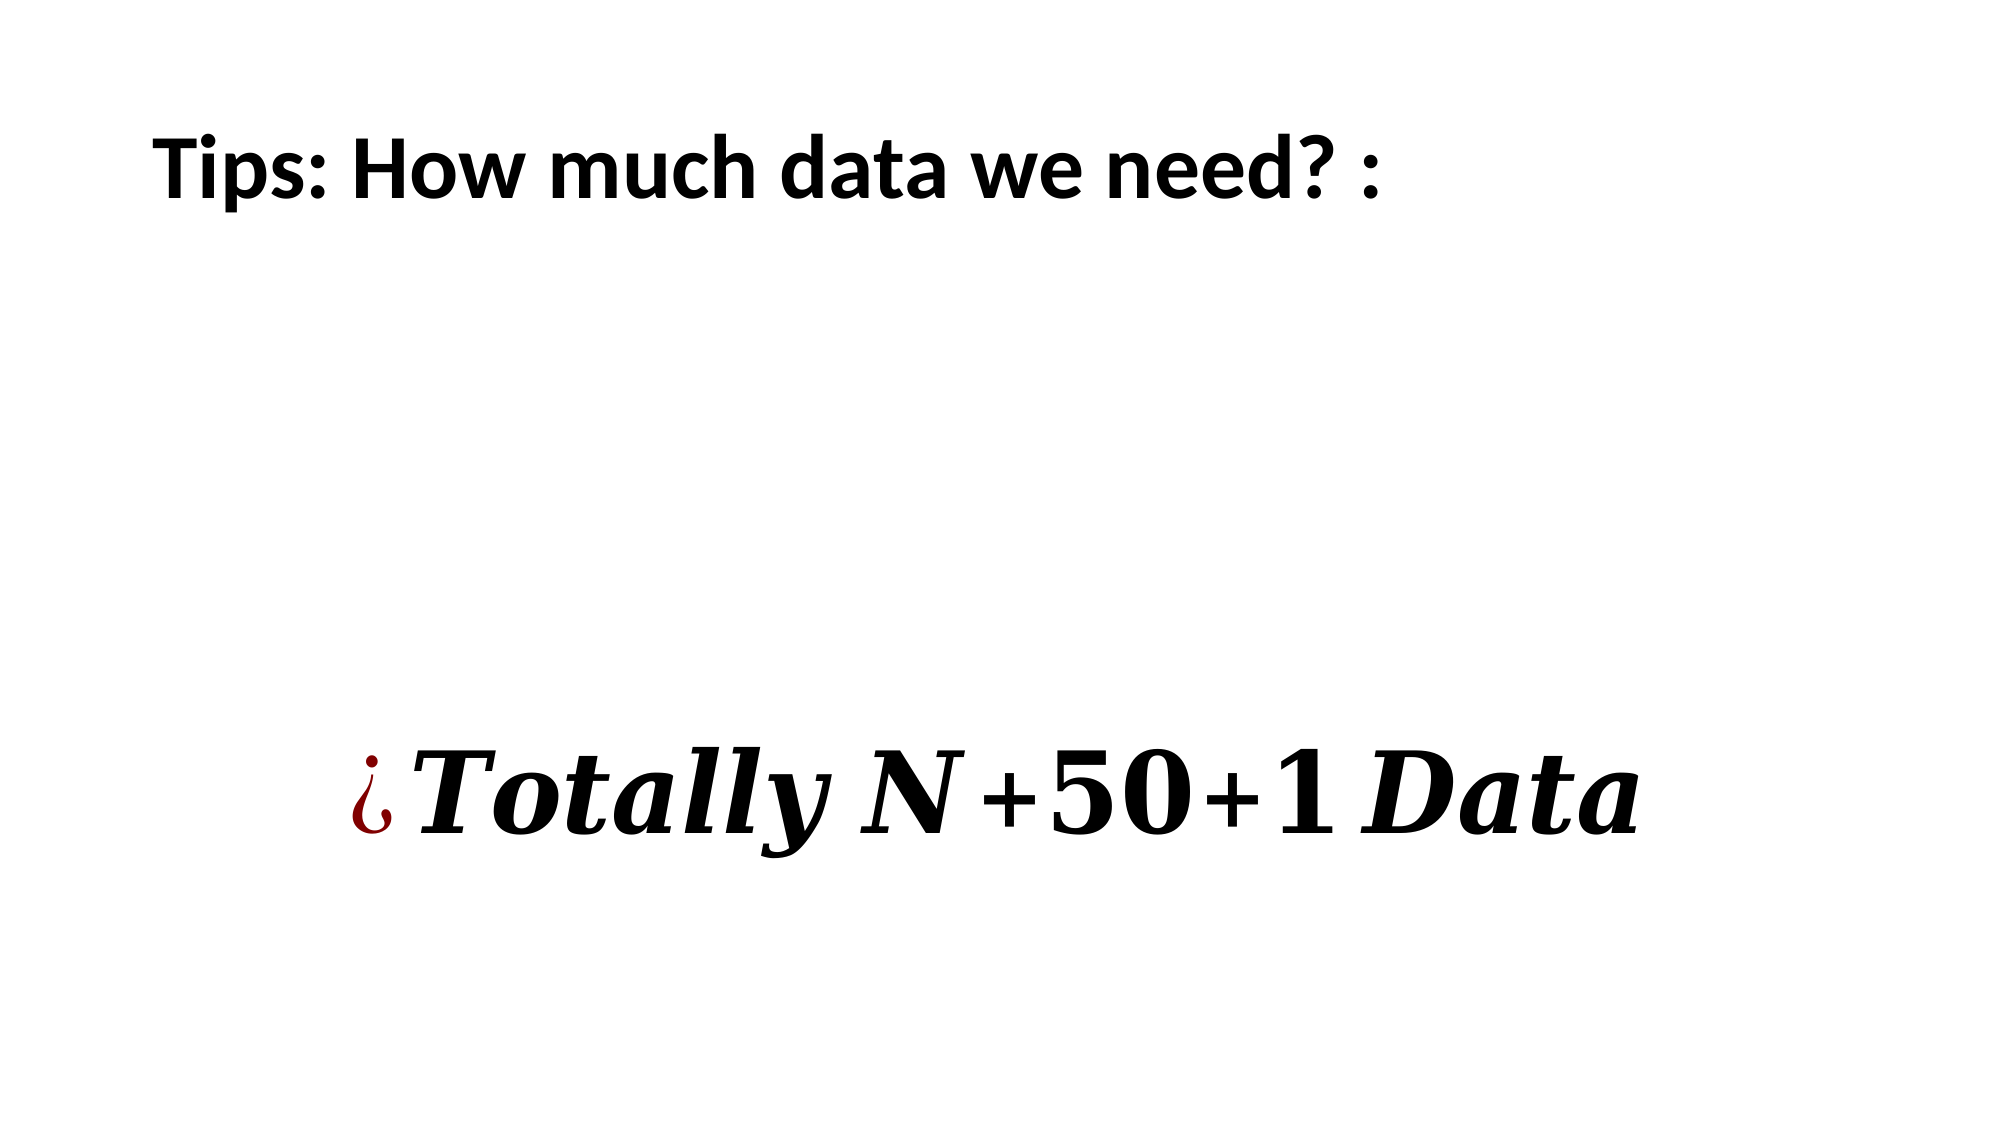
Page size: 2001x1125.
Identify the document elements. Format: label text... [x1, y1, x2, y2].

title Tips: How much data we need? : [137, 59, 1863, 278]
